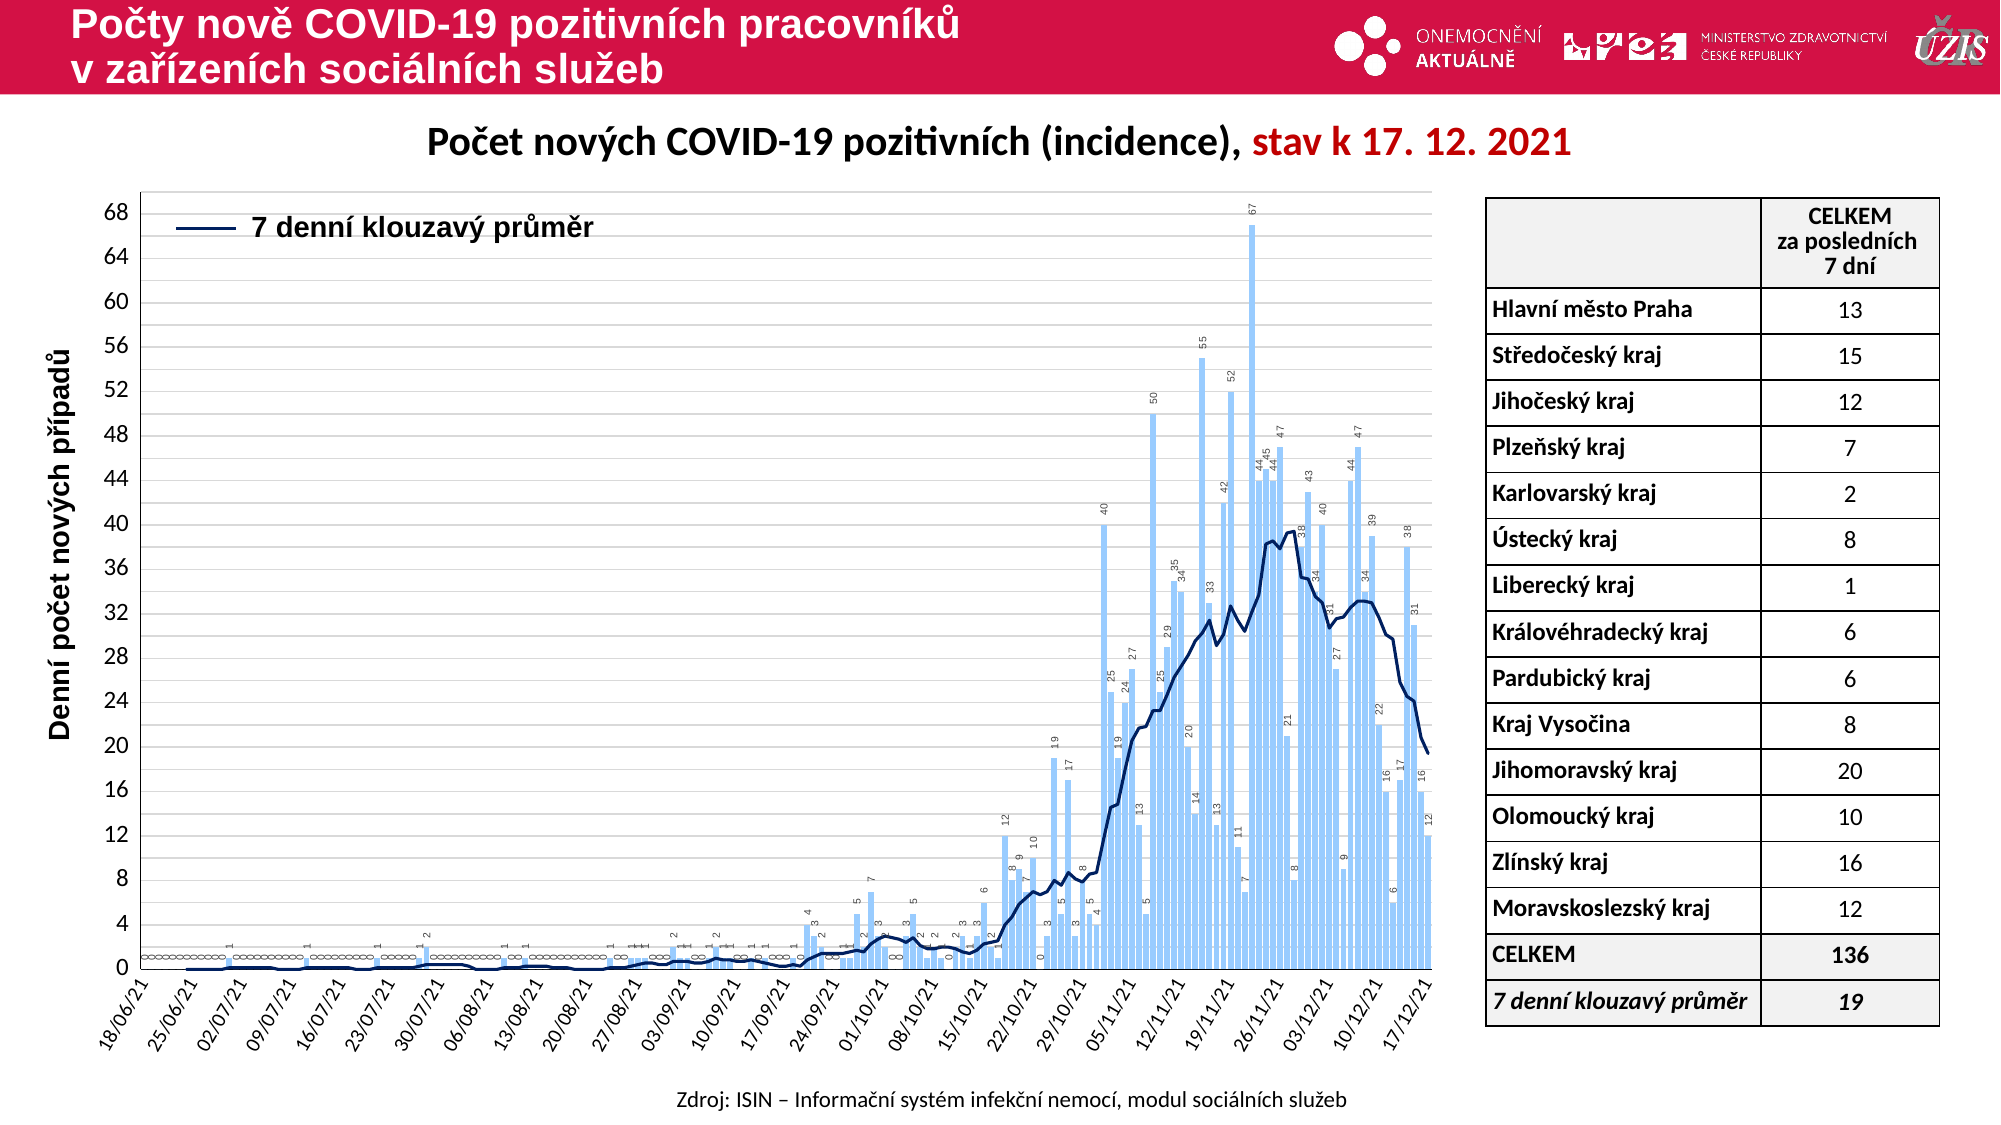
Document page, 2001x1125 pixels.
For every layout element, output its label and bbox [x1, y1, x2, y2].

table_cell [1762, 473, 1939, 518]
table_cell [1762, 796, 1939, 841]
table_cell [1762, 935, 1939, 979]
text_box [32, 333, 66, 756]
table_cell [1762, 981, 1939, 1025]
table_cell [1762, 519, 1939, 564]
table_cell [1487, 427, 1760, 472]
table_cell [1762, 750, 1939, 794]
text_box [490, 1077, 1535, 1120]
table_cell [1762, 335, 1939, 379]
picture [1346, 16, 1542, 76]
picture [1915, 15, 1989, 66]
table_cell [1487, 750, 1760, 794]
table_header [1487, 199, 1760, 287]
text_box [100, 106, 1900, 171]
table_cell [1487, 935, 1760, 979]
table_cell [1762, 381, 1939, 425]
table_cell [1487, 888, 1760, 933]
table_cell [1487, 335, 1760, 379]
table_cell [1487, 981, 1760, 1025]
table_cell [1762, 427, 1939, 472]
table_cell [1762, 289, 1939, 333]
table_header [1762, 199, 1939, 287]
picture [1563, 31, 1888, 60]
table_cell [1487, 842, 1760, 887]
table_cell [1487, 796, 1760, 841]
table_cell [1762, 658, 1939, 702]
chart [66, 173, 1465, 1074]
table_cell [1487, 519, 1760, 564]
title [55, 0, 1346, 95]
table_cell [1487, 381, 1760, 425]
table_cell [1487, 704, 1760, 748]
table_cell [1487, 658, 1760, 702]
table_cell [1762, 566, 1939, 610]
table_cell [1487, 566, 1760, 610]
table_cell [1487, 612, 1760, 656]
table_cell [1487, 473, 1760, 518]
table_cell [1487, 289, 1760, 333]
table_cell [1762, 842, 1939, 887]
table_cell [1762, 888, 1939, 933]
table_cell [1762, 704, 1939, 748]
table_cell [1762, 612, 1939, 656]
